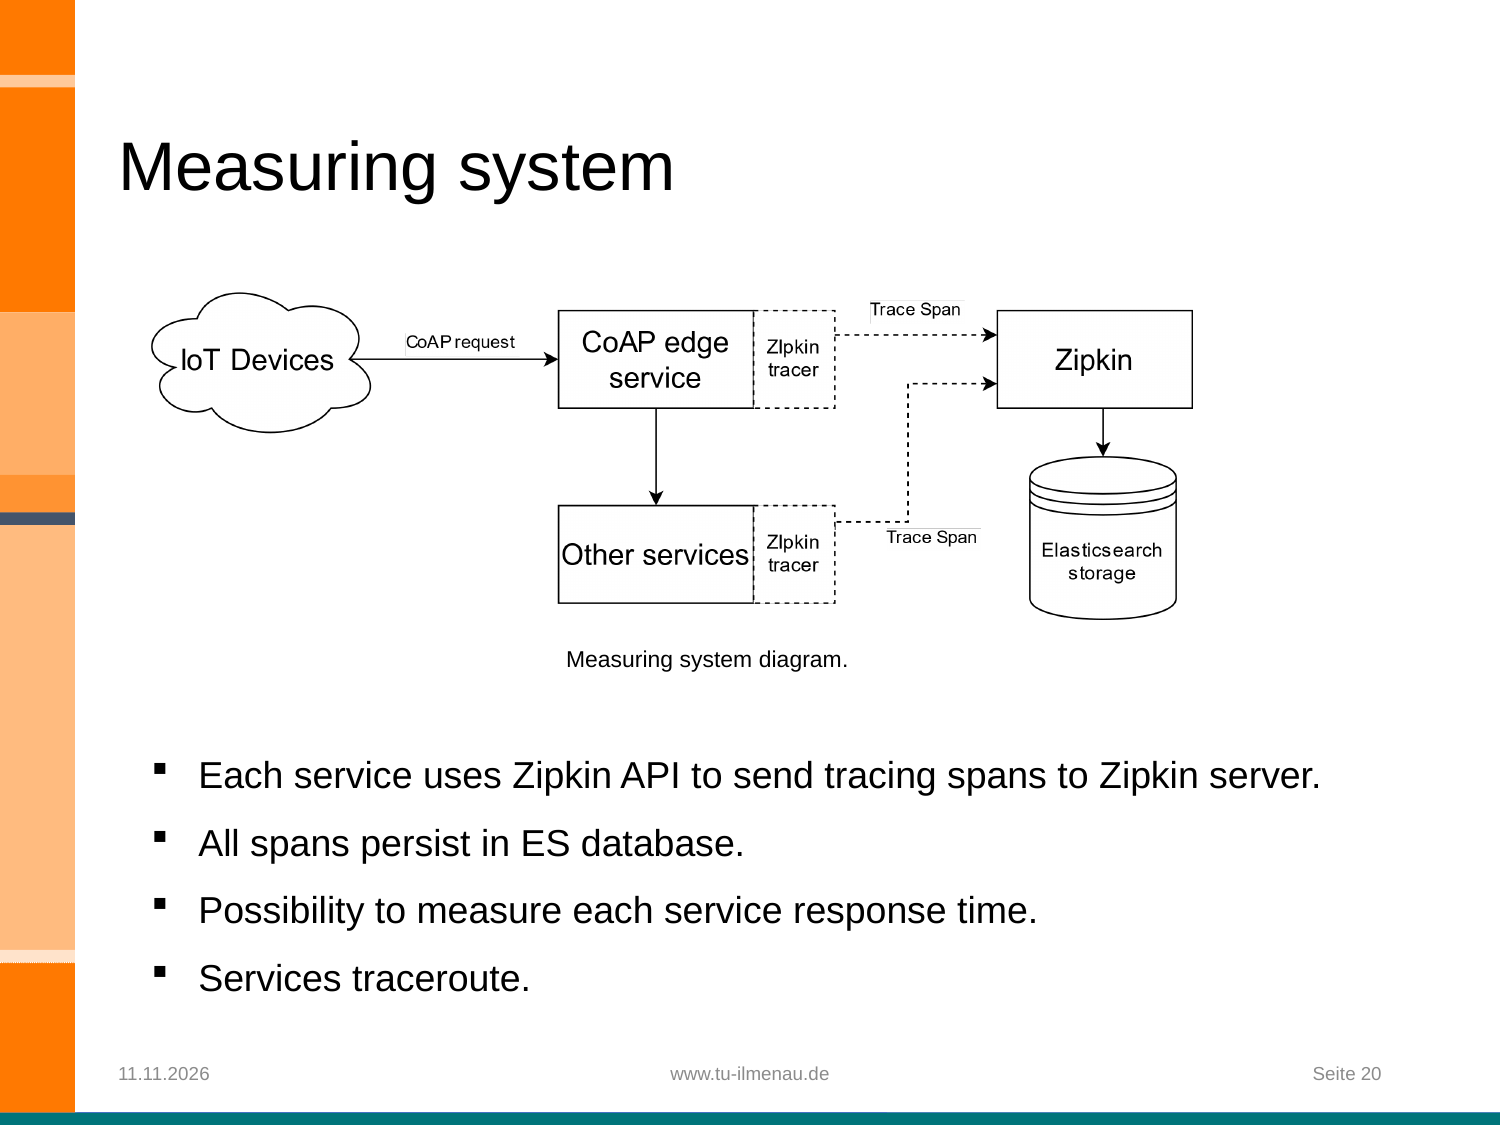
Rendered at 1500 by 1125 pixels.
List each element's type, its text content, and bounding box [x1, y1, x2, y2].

slide_number Seite 20 [1059, 1042, 1397, 1103]
text_box Measuring system diagram. [551, 636, 864, 680]
footer www.tu-ilmenau.de [496, 1042, 1004, 1103]
text_box Each service uses Zipkin API to send tracing spans to Zipkin server. All spans persist in ES database. Possibility to measure each service response time. Services traceroute. [136, 721, 1338, 1007]
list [135, 277, 1193, 620]
title Measuring system [103, 59, 1397, 278]
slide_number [103, 1042, 441, 1103]
